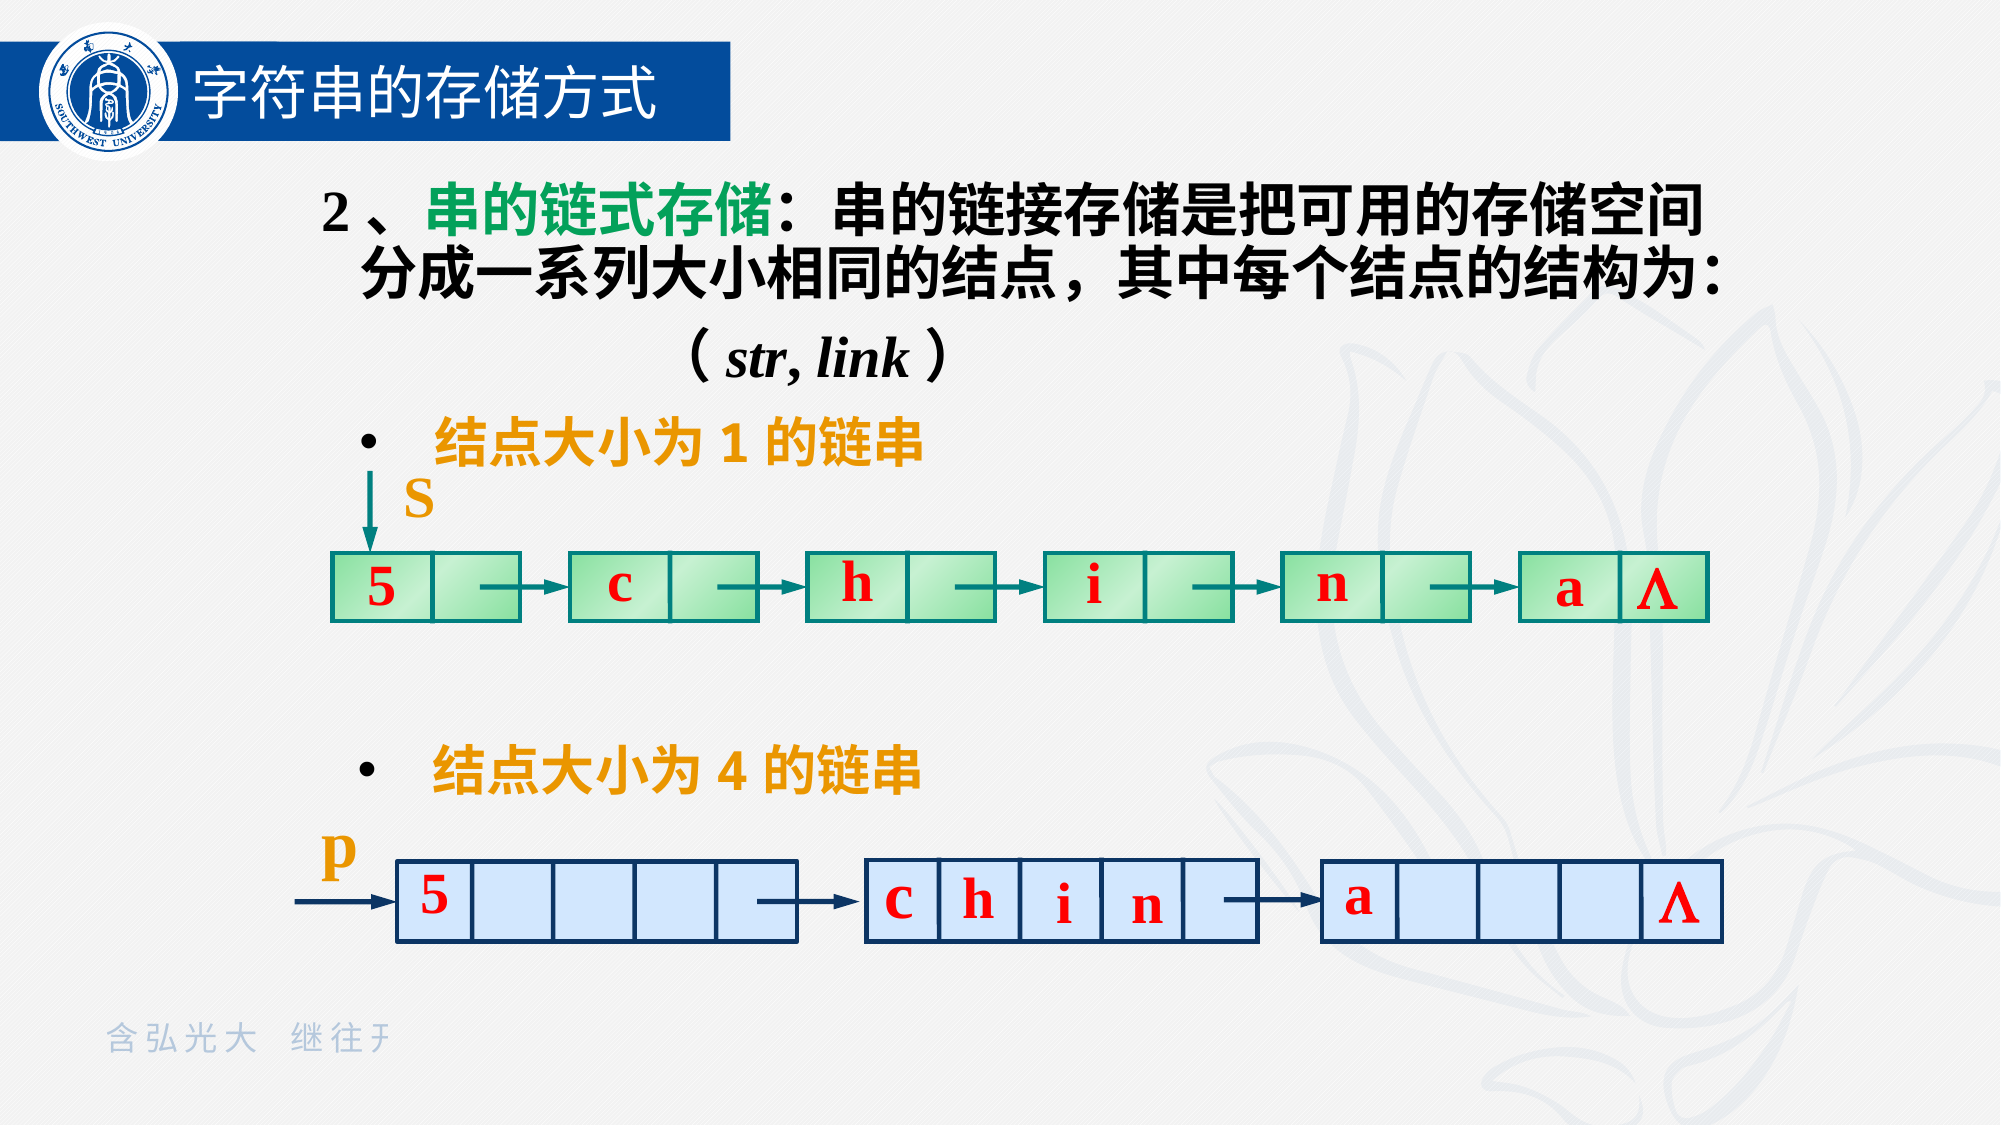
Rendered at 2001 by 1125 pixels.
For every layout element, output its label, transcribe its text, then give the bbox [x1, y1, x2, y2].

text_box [332, 366, 1708, 628]
list 字符串的存储方式 [180, 41, 731, 141]
text_box 2、串的链式存储：串的链接存储是把可用的存储空间分成一系列大小相同的结点，其中每个结点的结构为： （str, link） [306, 173, 1772, 445]
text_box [297, 693, 1723, 942]
